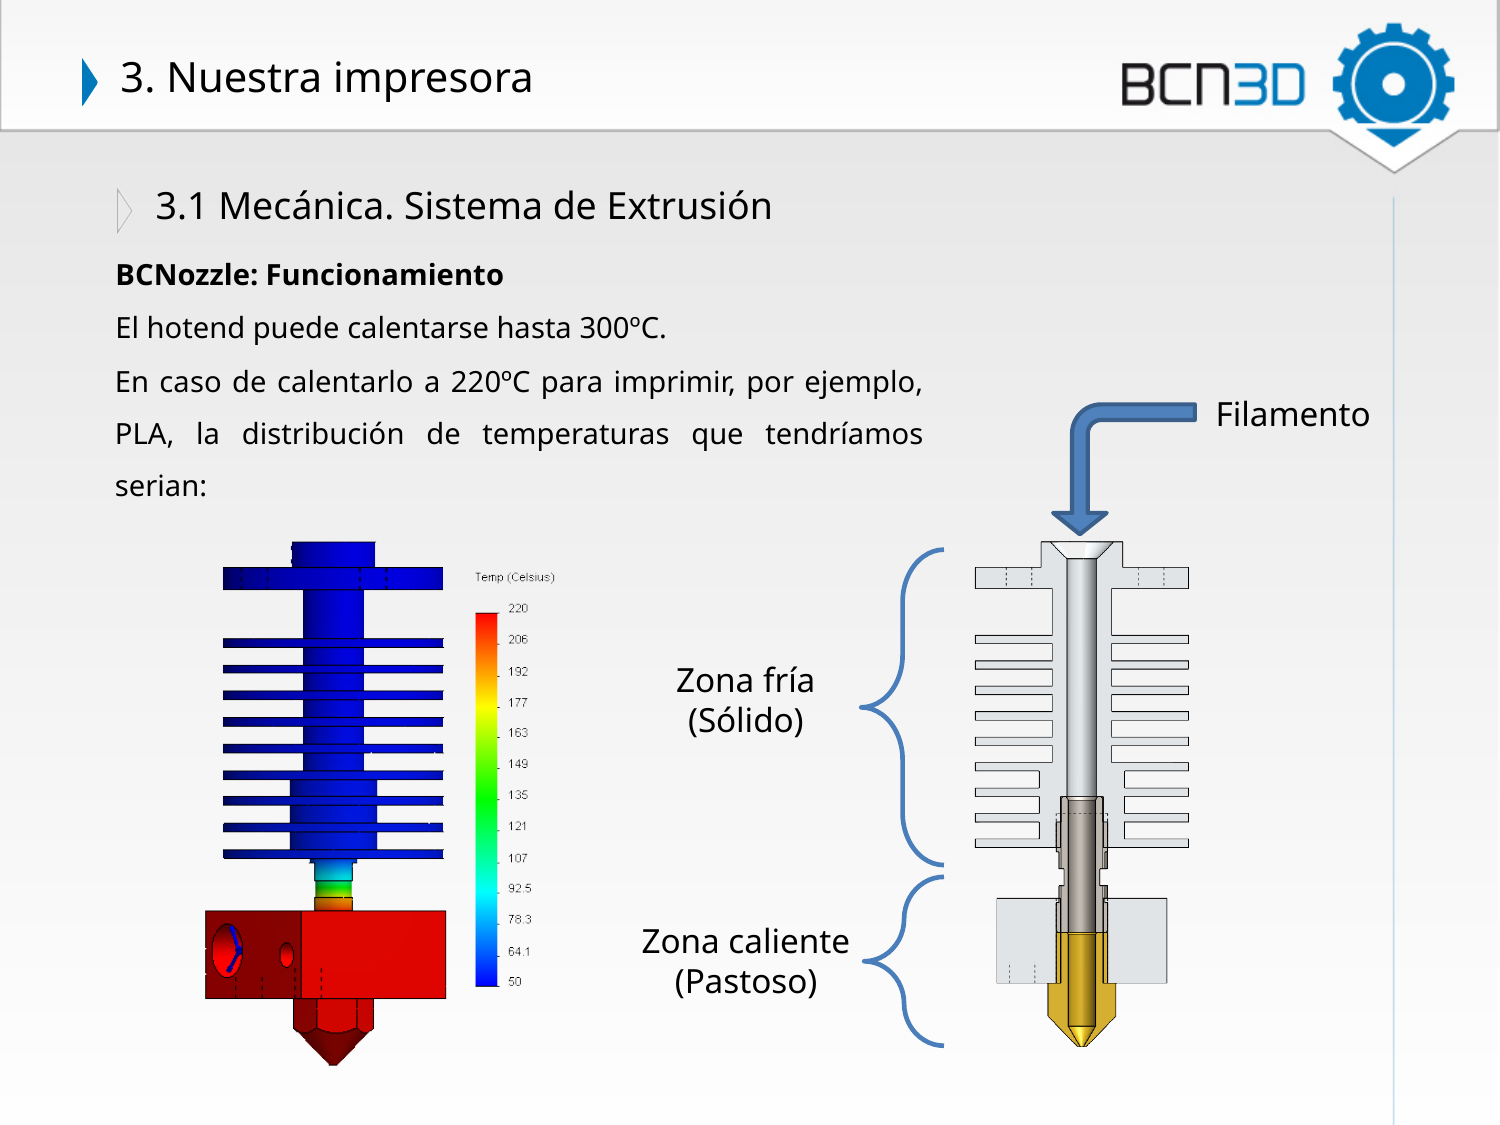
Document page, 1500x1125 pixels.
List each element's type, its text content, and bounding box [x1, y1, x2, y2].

picture [0, 0, 1500, 1125]
text_box 3. Nuestra impresora [105, 46, 903, 106]
text_box En caso de calentarlo a 220ºC para imprimir, por ejemplo, PLA, la distribución de temperaturas que tendríamos serian: [100, 338, 939, 511]
list BCNozzle: Funcionamiento El hotend puede calentarse hasta 300ºC. [100, 231, 963, 327]
text_box 3.1 Mecánica. Sistema de Extrusión [140, 175, 938, 235]
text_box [607, 385, 1390, 1064]
